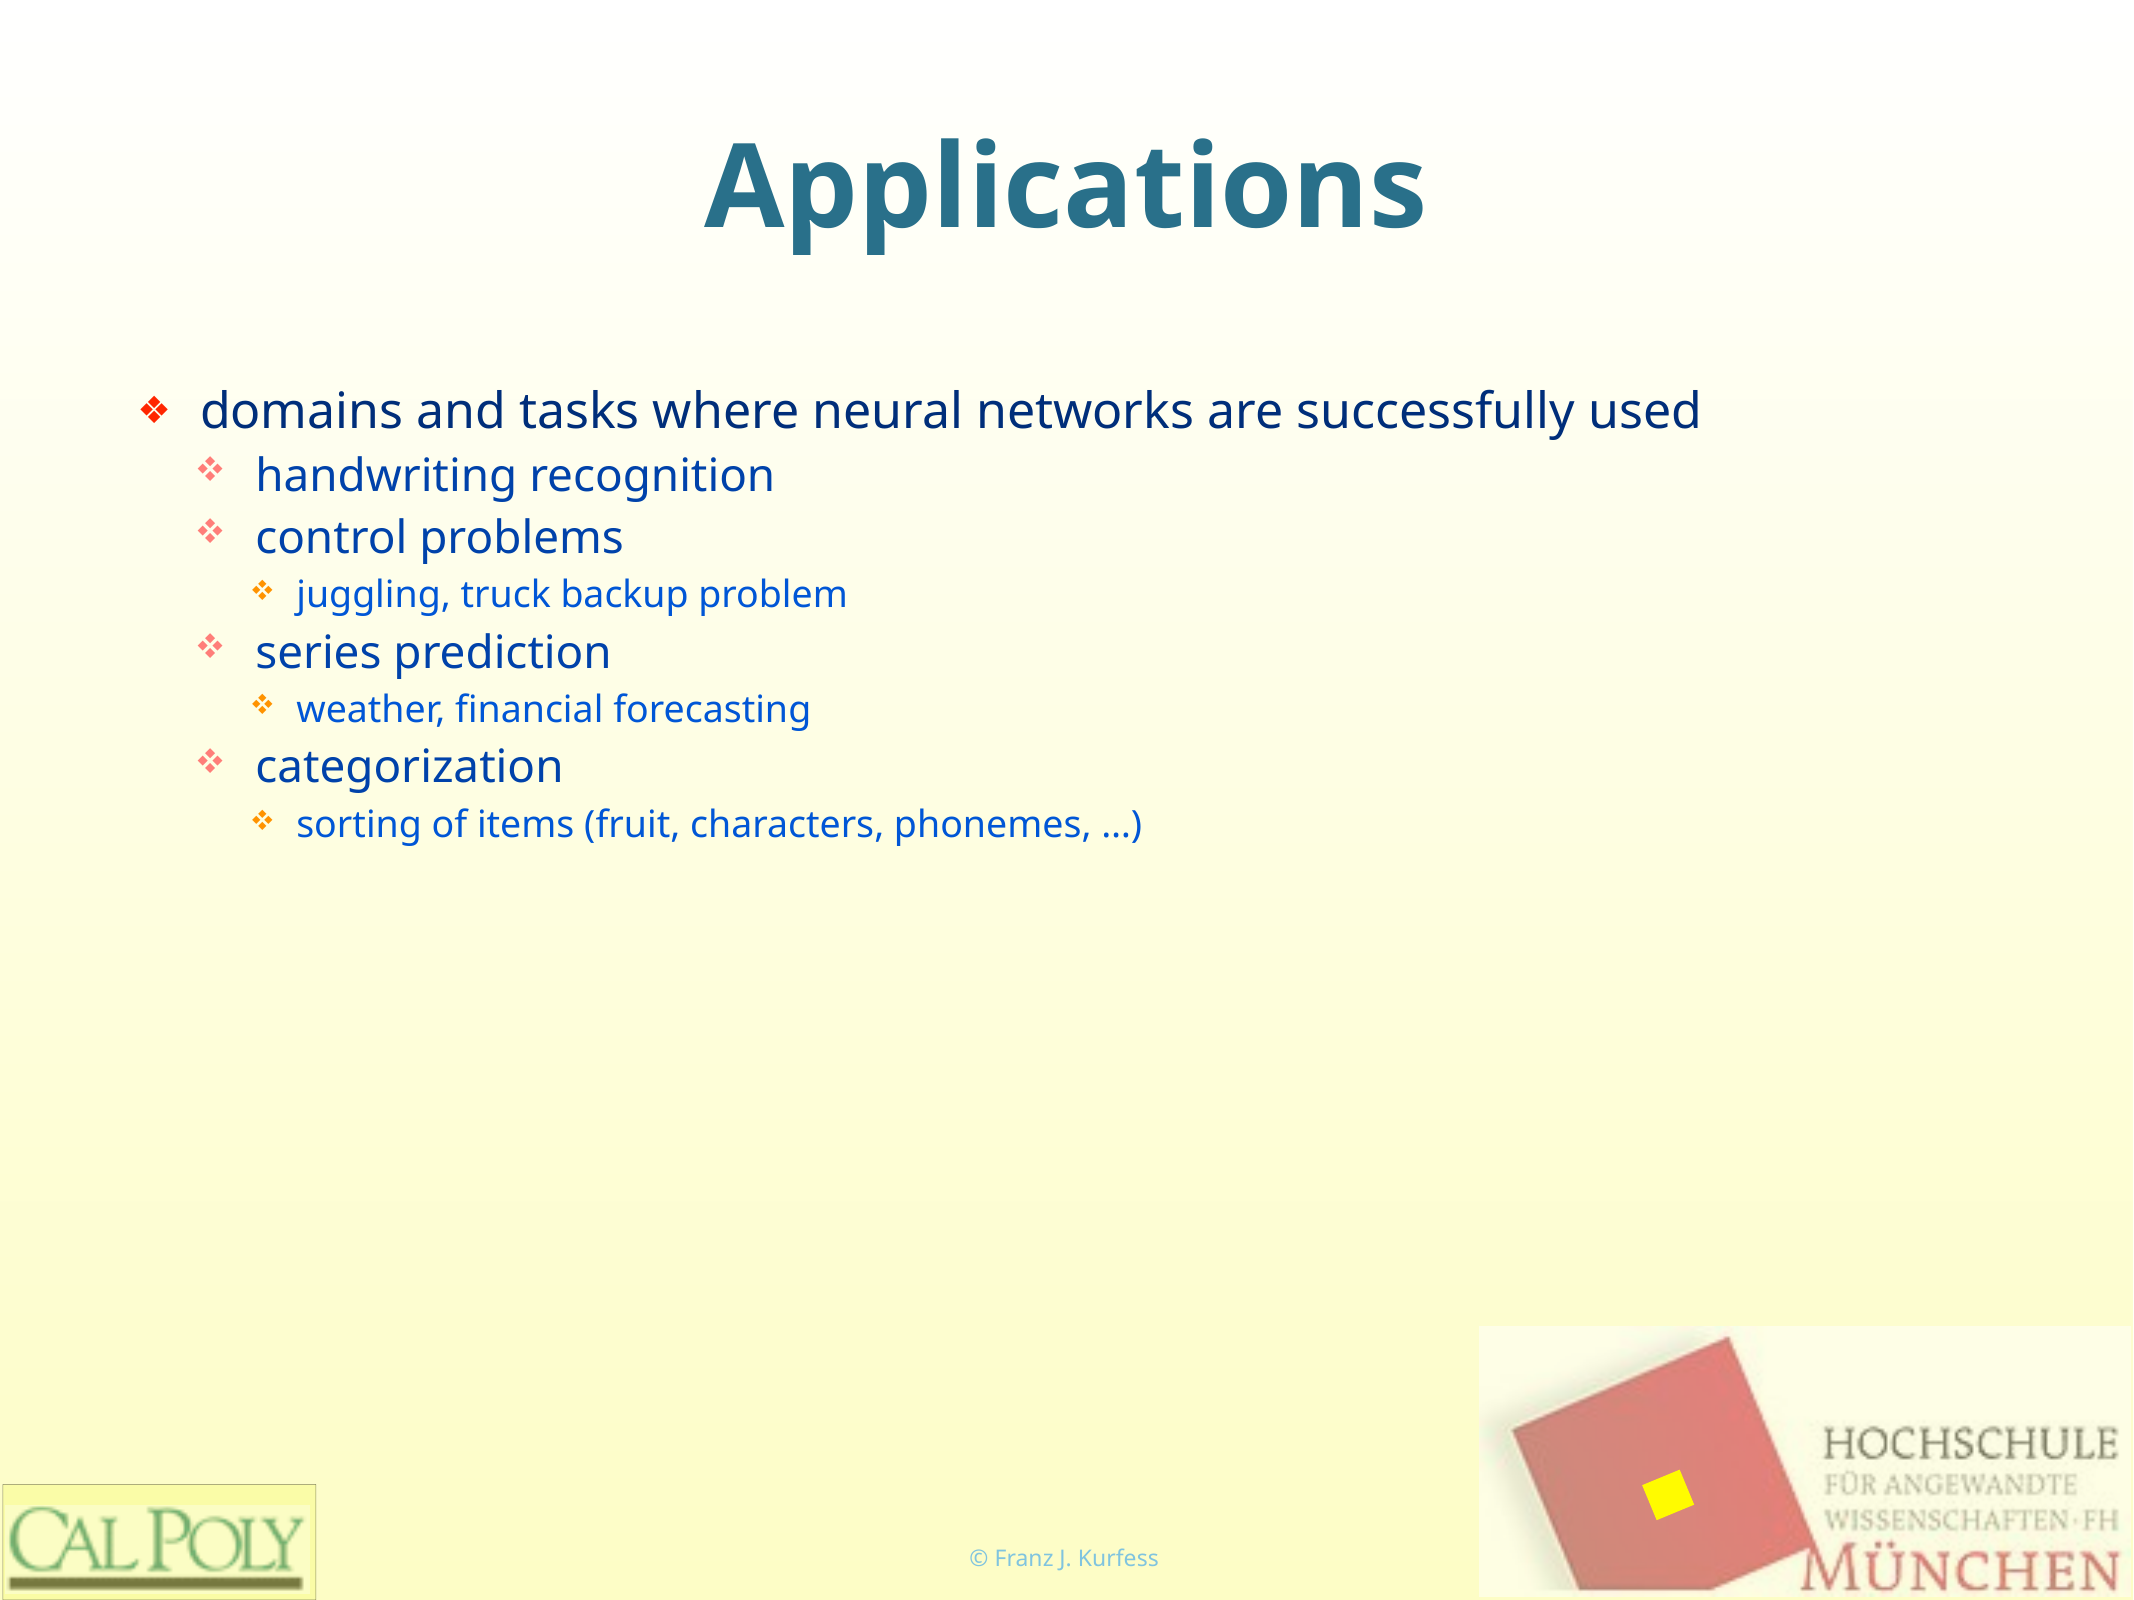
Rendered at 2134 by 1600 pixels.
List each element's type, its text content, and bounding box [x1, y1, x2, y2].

slide_number [1641, 1469, 1695, 1521]
title Applications [128, 0, 2005, 363]
list domains and tasks where neural networks are successfully used handwriting recognition control problems juggling, truck backup problem series prediction weather, financial forecasting categorization sorting of items (fruit, characters, phonemes, …) [128, 376, 2005, 1491]
